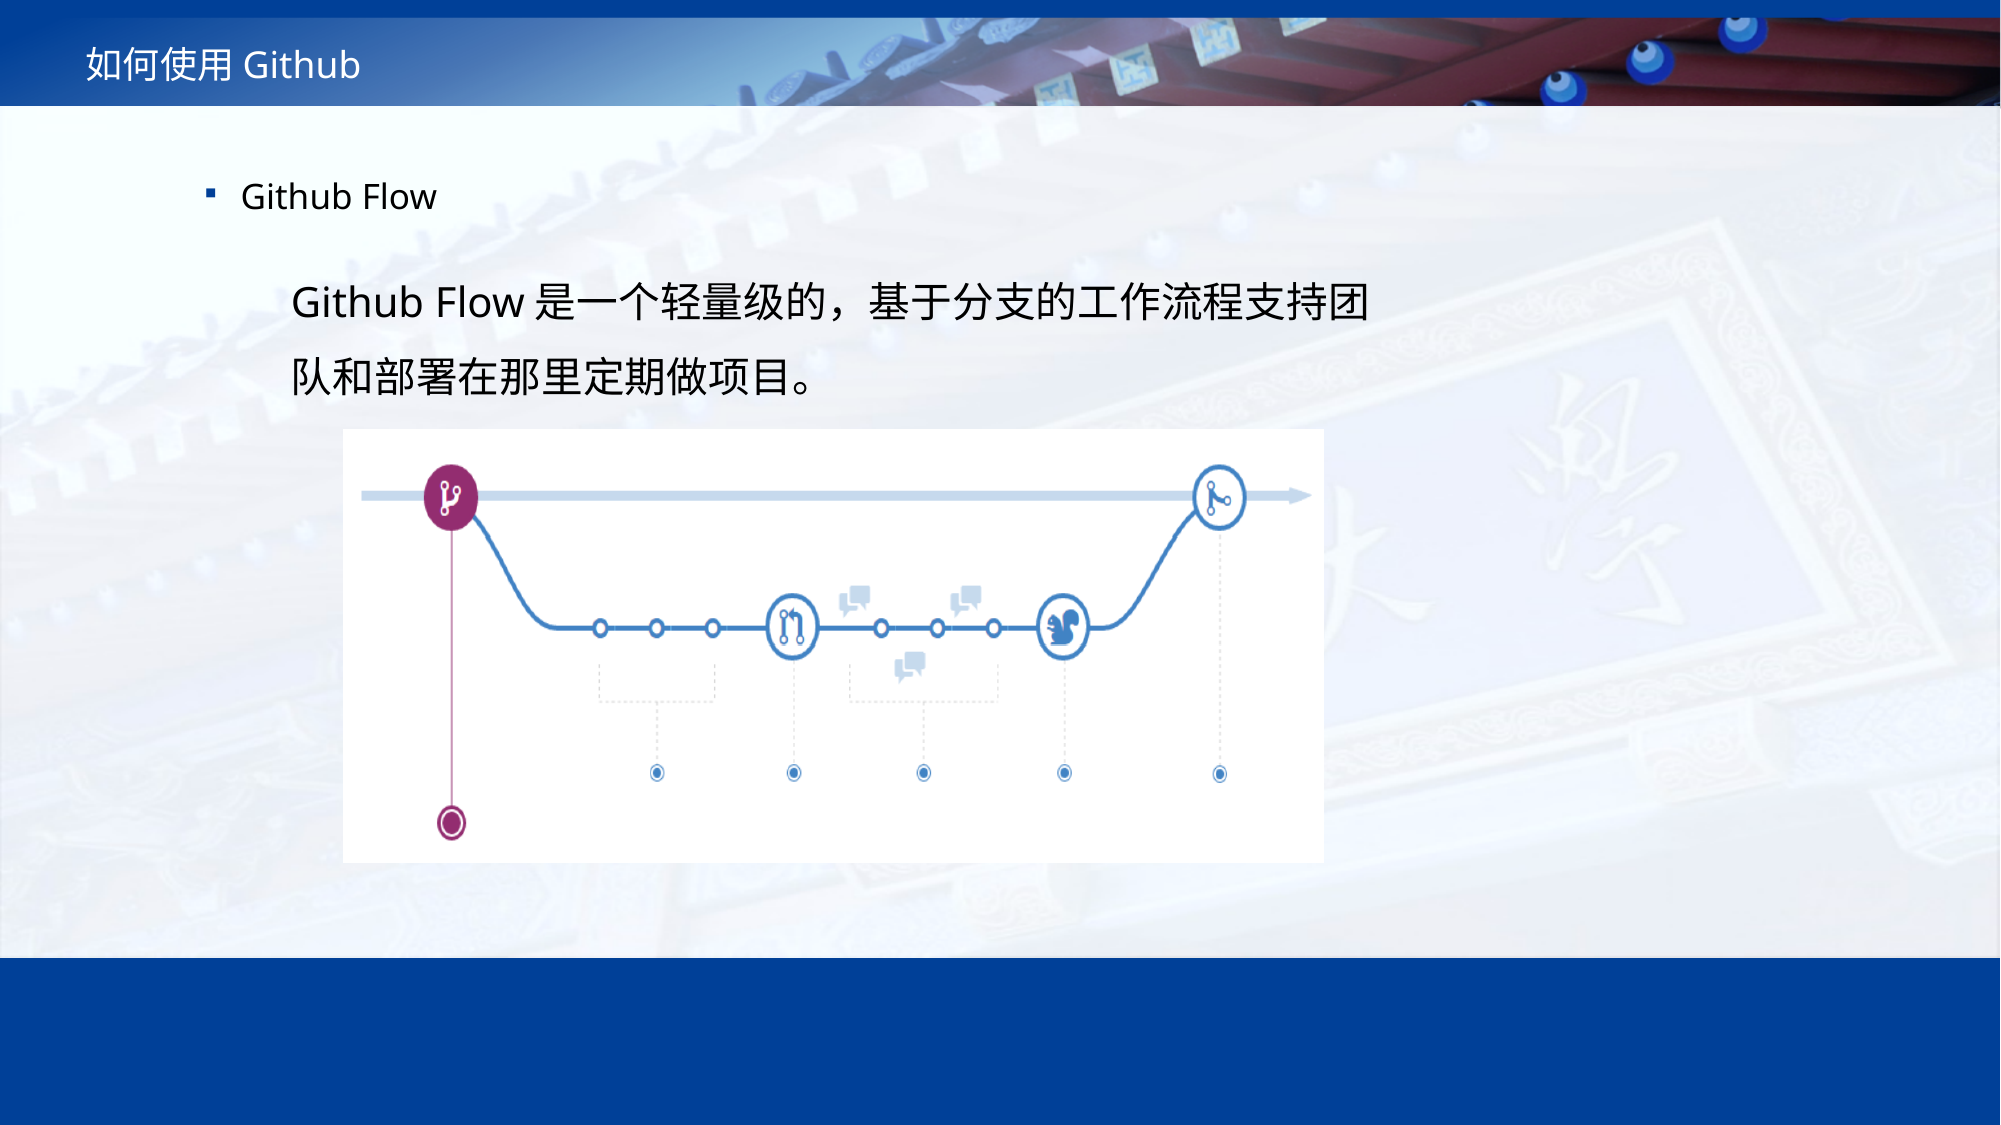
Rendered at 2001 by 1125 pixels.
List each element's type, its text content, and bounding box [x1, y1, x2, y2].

title 如何使用Github [70, 38, 1487, 94]
list Github Flow [189, 146, 952, 226]
text_box Github Flow是一个轻量级的，基于分支的工作流程支持团队和部署在那里定期做项目。 [275, 243, 1392, 477]
picture [0, 0, 2001, 958]
